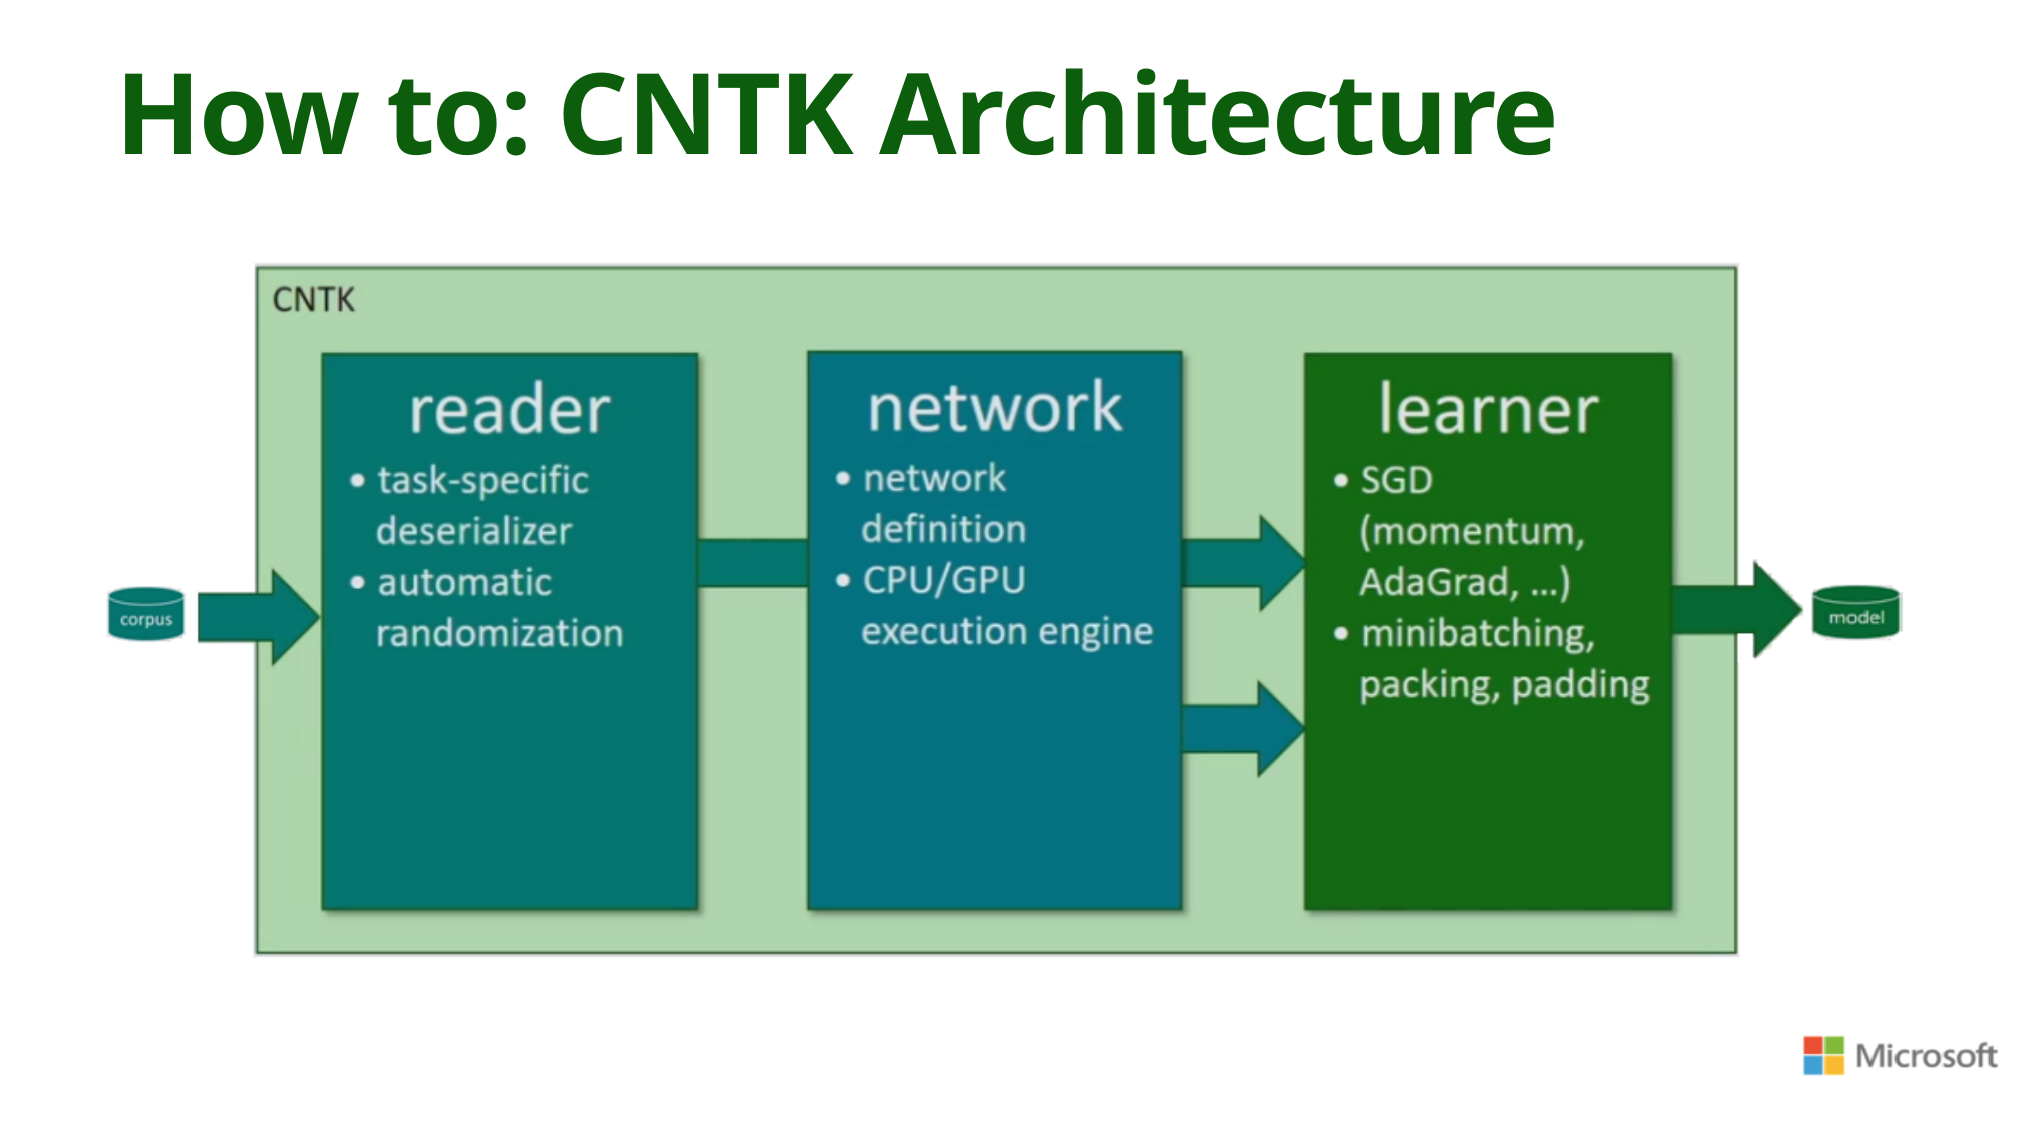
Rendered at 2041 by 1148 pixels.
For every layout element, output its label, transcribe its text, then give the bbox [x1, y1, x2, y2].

text_box How to: CNTK Architecture [101, 49, 2041, 210]
picture [1778, 1009, 2014, 1090]
text_box [63, 25, 2014, 176]
picture [100, 260, 1906, 961]
